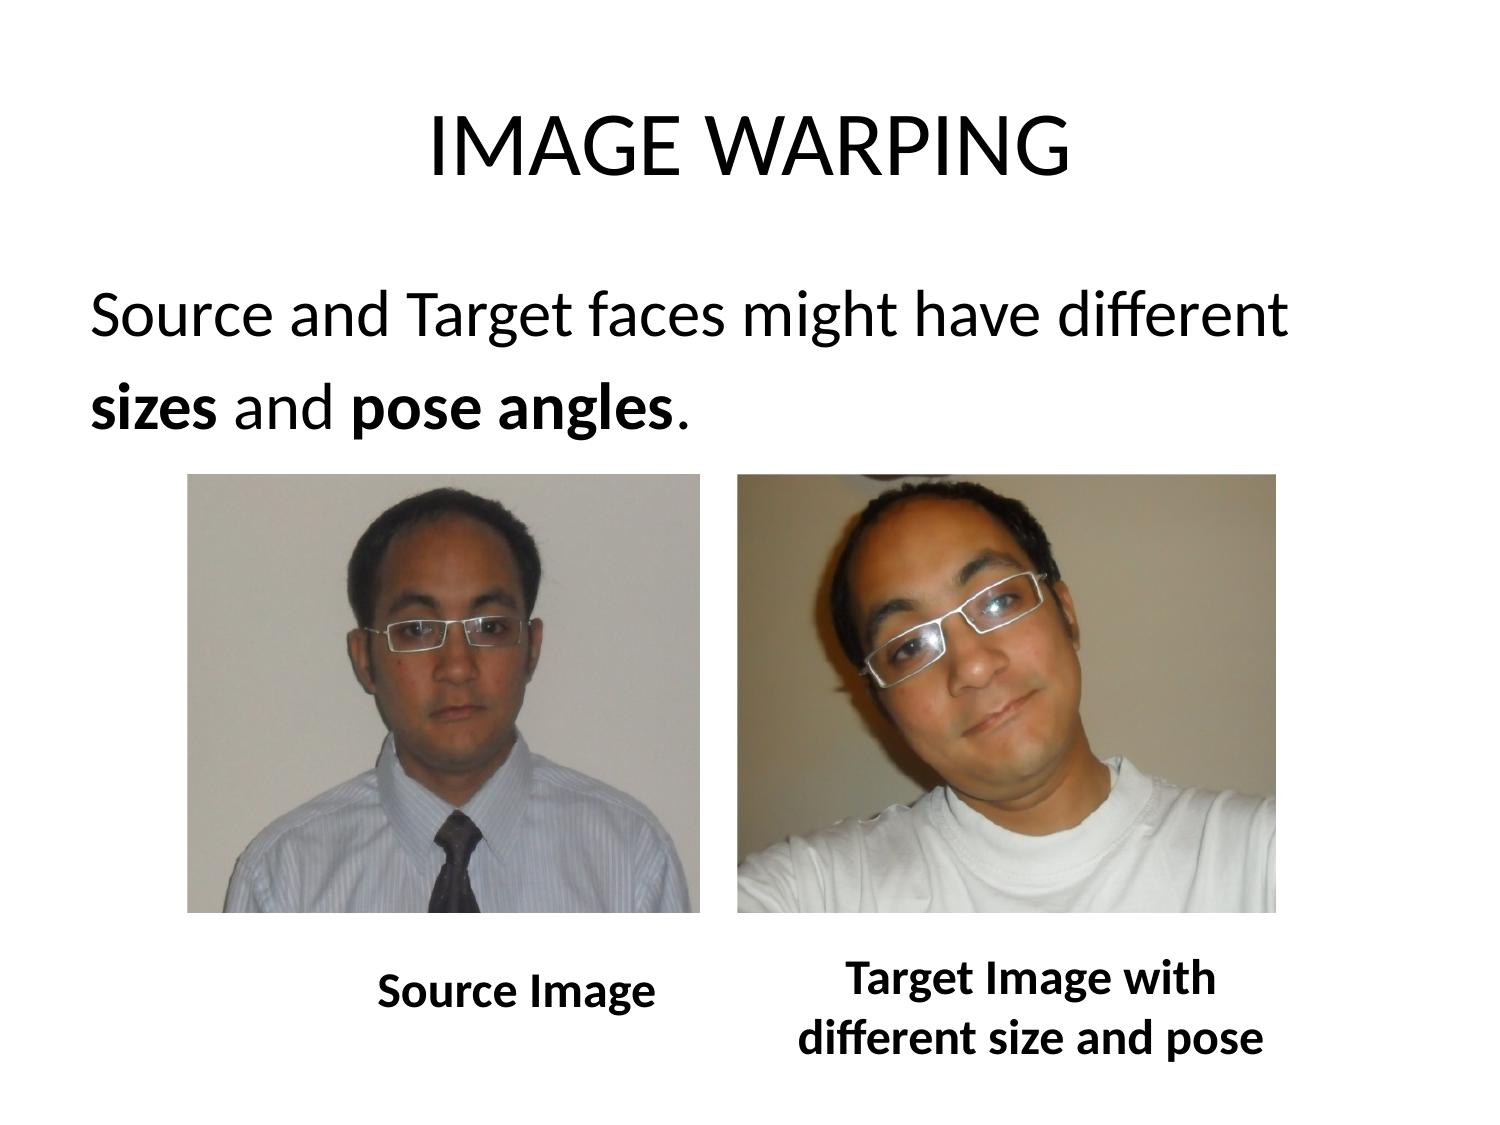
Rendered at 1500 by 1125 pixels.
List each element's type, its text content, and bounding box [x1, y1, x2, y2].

list Source and Target faces might have different sizes and pose angles. [75, 262, 1425, 1005]
text_box Source Image [362, 949, 700, 1025]
picture [737, 474, 1276, 913]
picture [187, 474, 701, 913]
title IMAGE WARPING [75, 45, 1425, 233]
text_box Target Image with different size and pose [750, 937, 1313, 1073]
